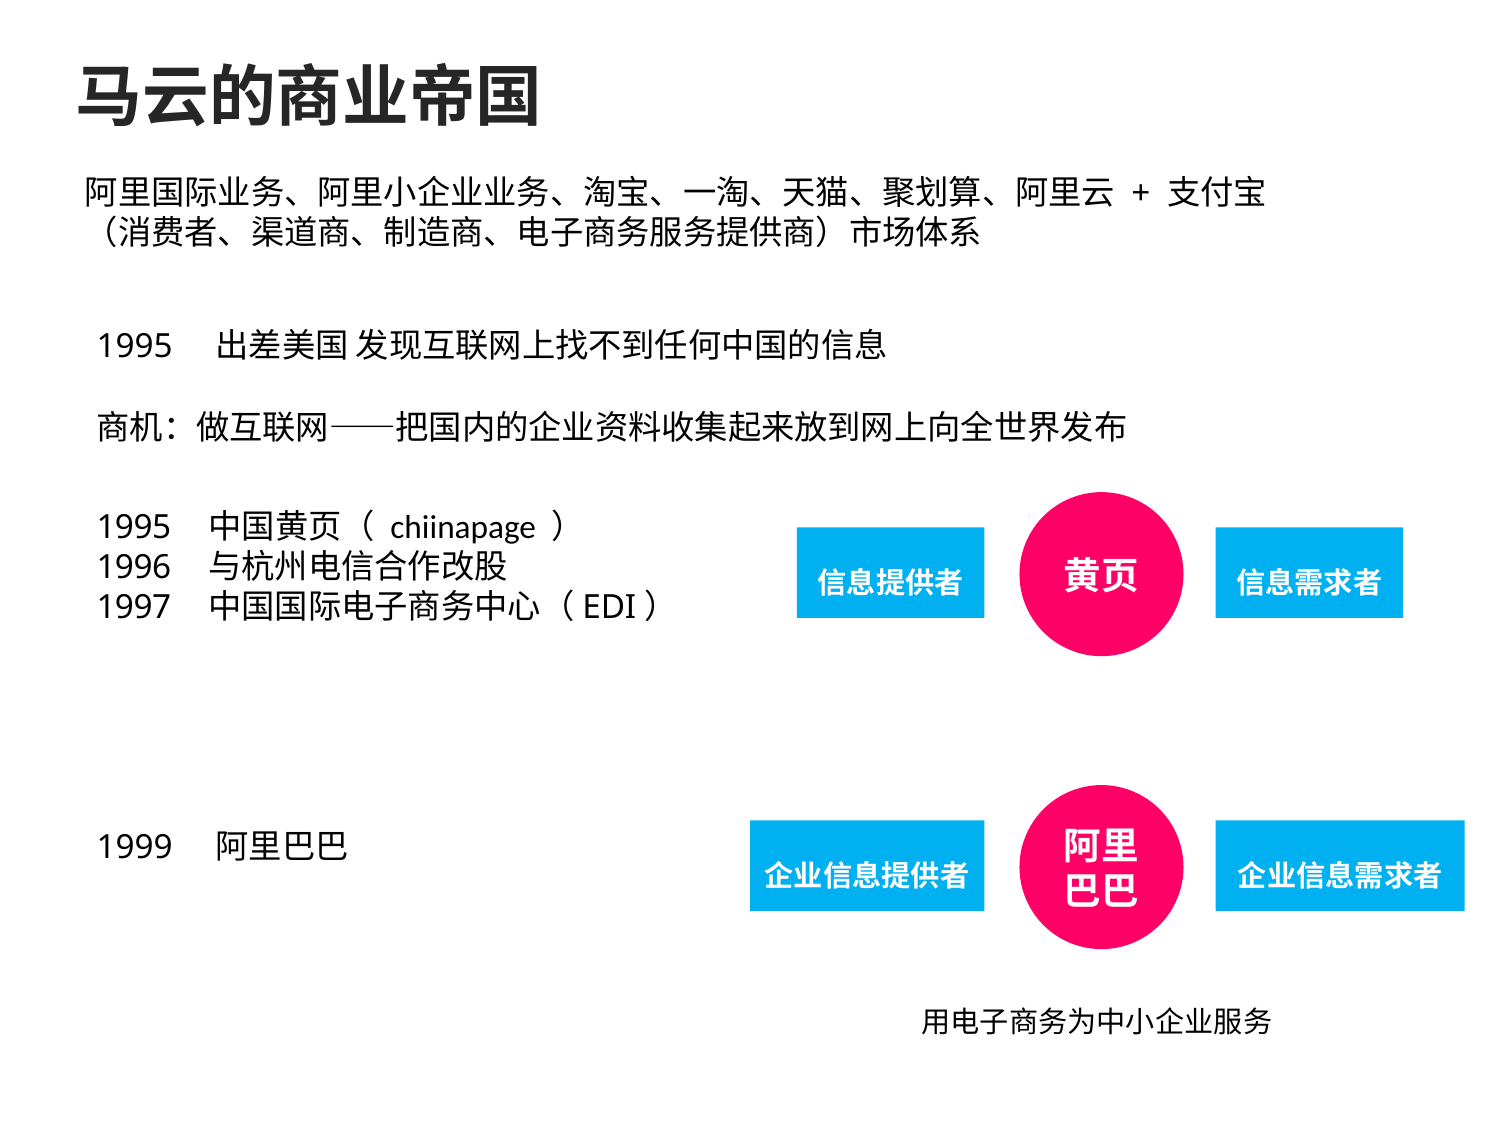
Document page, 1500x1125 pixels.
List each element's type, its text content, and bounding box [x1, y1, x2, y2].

text_box 商机：做互联网——把国内的企业资料收集起来放到网上向全世界发布 [81, 398, 1254, 454]
text_box 用电子商务为中小企业服务 [906, 996, 1288, 1046]
text_box 1995 出差美国 发现互联网上找不到任何中国的信息 [81, 316, 1254, 371]
text_box 阿里国际业务、阿里小企业业务、淘宝、一淘、天猫、聚划算、阿里云 + 支付宝 （消费者、渠道商、制造商、电子商务服务提供商）市场体系 [70, 163, 1301, 259]
text_box 信息提供者 [795, 525, 986, 620]
text_box 企业信息提供者 [748, 818, 986, 913]
text_box 中国黄页（ chiinapage ） 与杭州电信合作改股 中国国际电子商务中心（EDI） 1999 阿里巴巴 [81, 498, 1254, 873]
text_box 黄页 [1017, 490, 1186, 659]
text_box 阿里巴巴 [1017, 782, 1186, 952]
text_box 马云的商业帝国 [60, 46, 558, 142]
text_box 信息需求者 [1214, 525, 1405, 620]
text_box 企业信息需求者 [1213, 818, 1467, 913]
